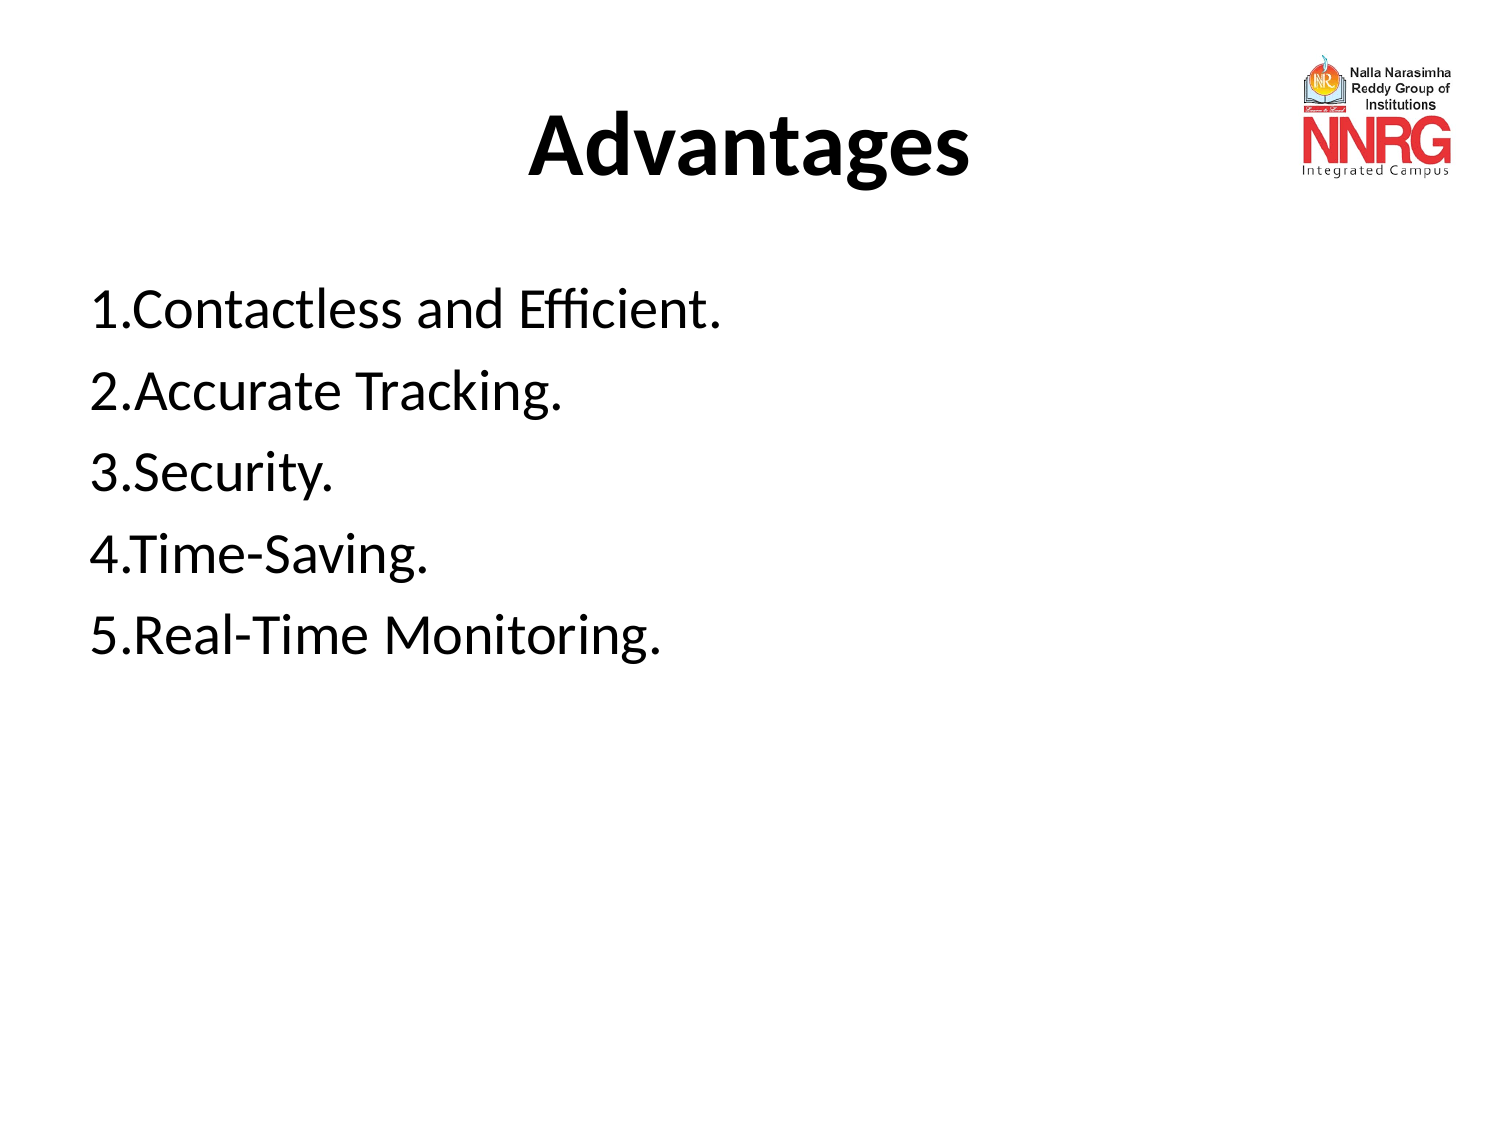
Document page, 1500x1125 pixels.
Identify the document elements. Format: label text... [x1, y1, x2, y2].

text_box 1.Contactless and Efficient. 2.Accurate Tracking. 3.Security. 4.Time-Saving. 5.Real-Time Monitoring. [75, 262, 1325, 1005]
text_box Advantages [75, 45, 1268, 233]
picture [1269, 13, 1483, 227]
